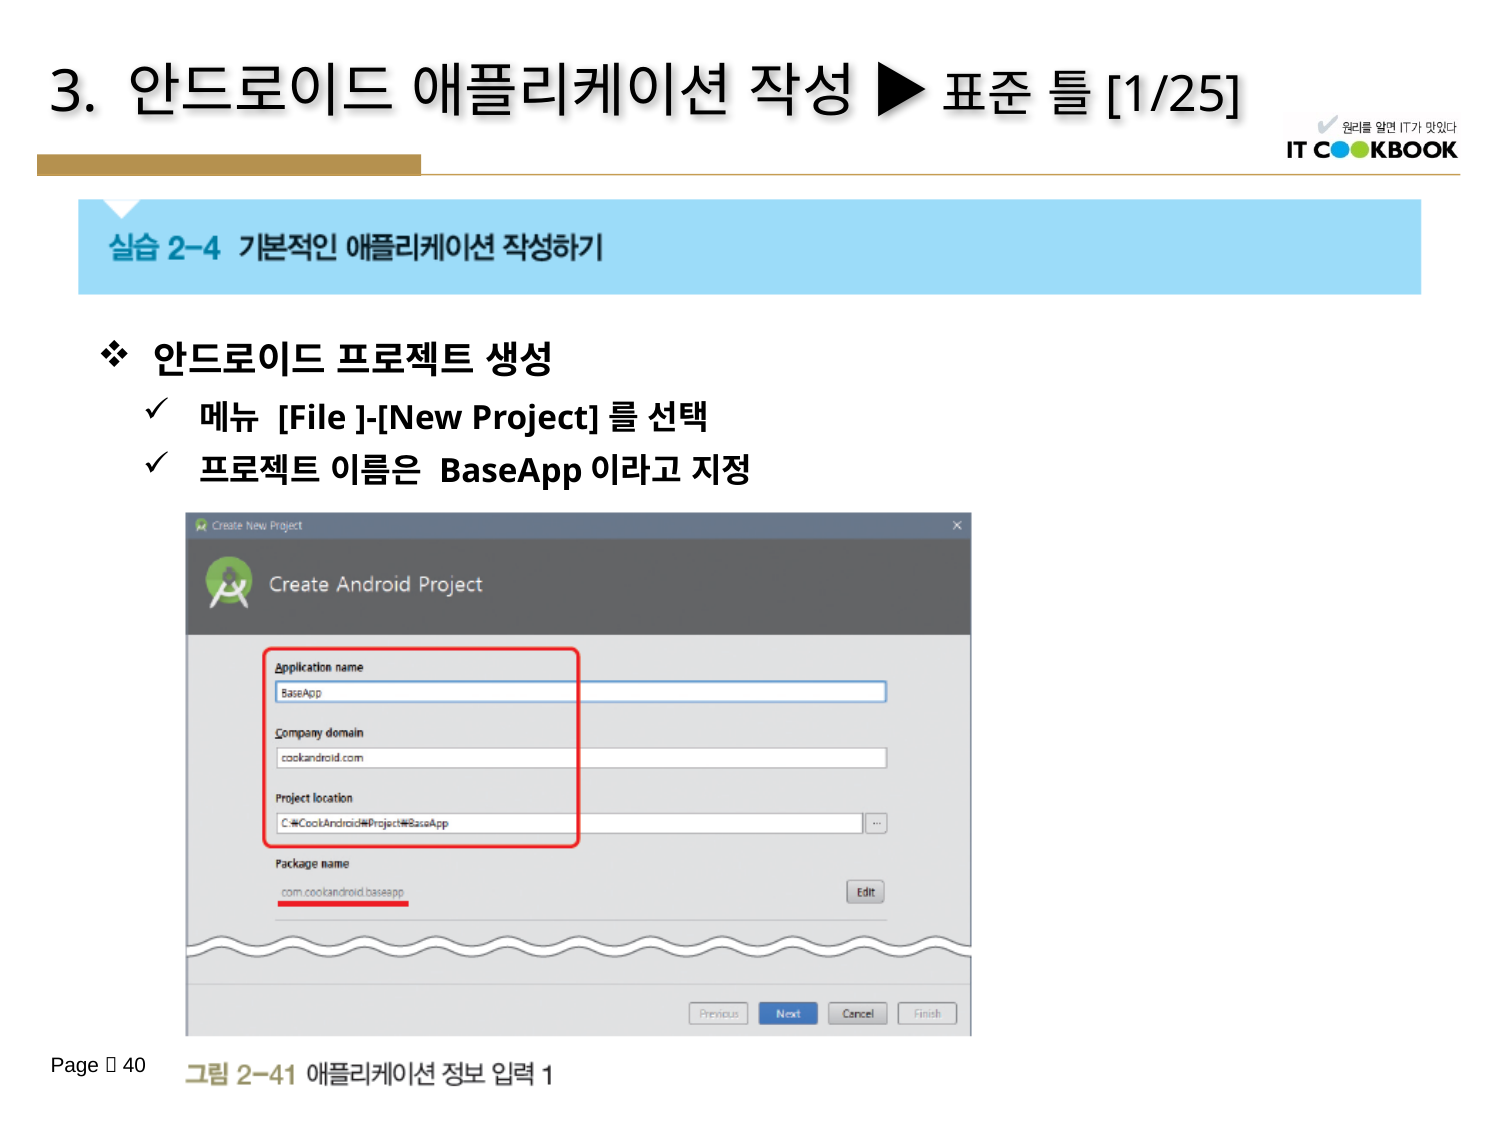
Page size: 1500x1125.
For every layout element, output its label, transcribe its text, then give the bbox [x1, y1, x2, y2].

list 안드로이드 프로젝트 생성 메뉴 [File ]-[New Project]를 선택 프로젝트 이름은 BaseApp이라고 지정 [54, 335, 1500, 1051]
picture [180, 507, 977, 1089]
title 3. 안드로이드 애플리케이션 작성 ▶ 표준 틀[1/25] [48, 53, 1448, 161]
picture [1448, 112, 1461, 160]
picture [77, 198, 1423, 298]
